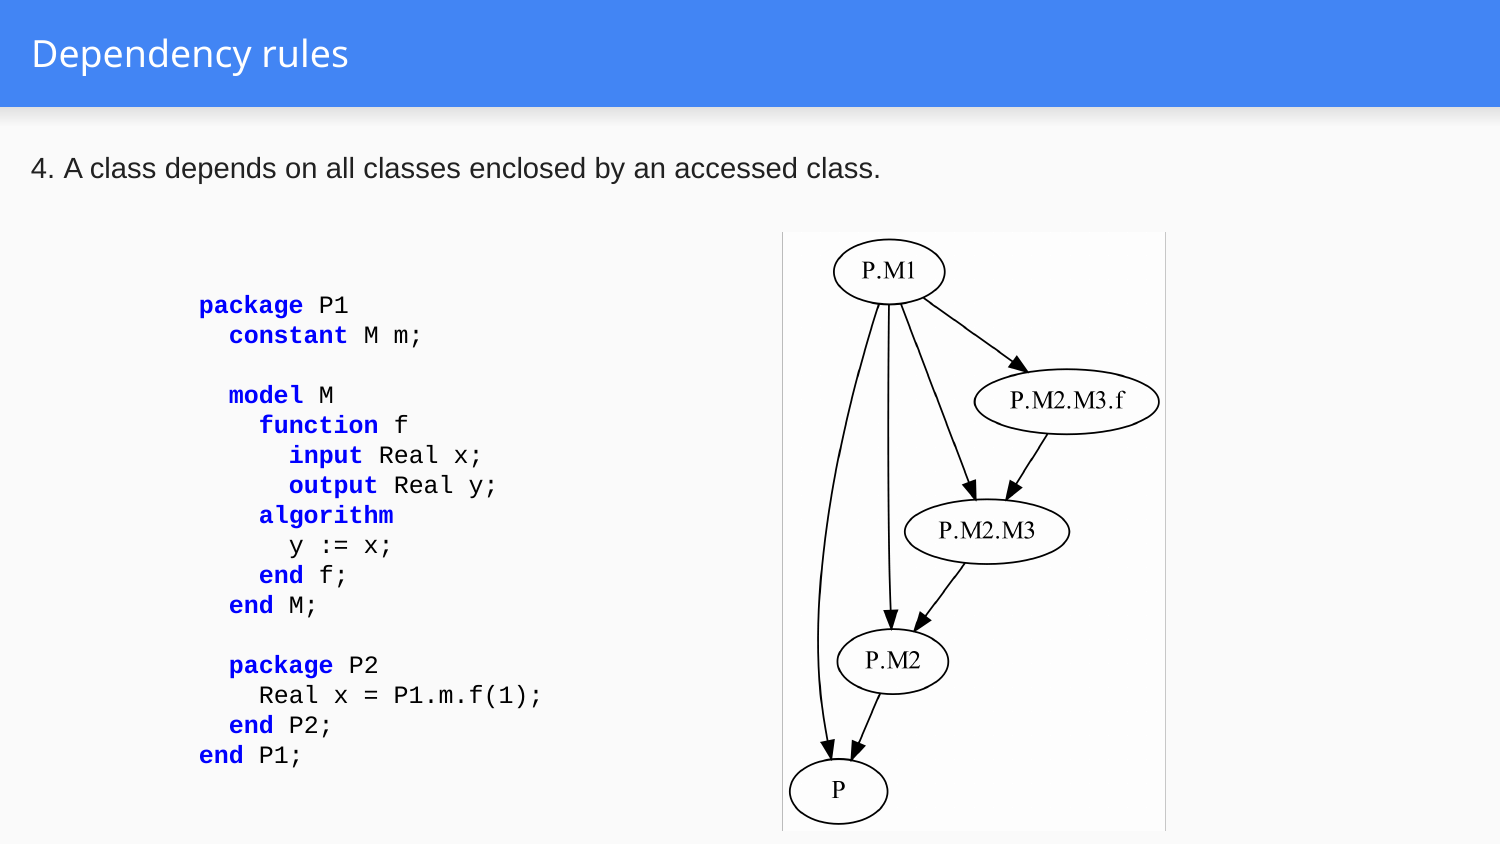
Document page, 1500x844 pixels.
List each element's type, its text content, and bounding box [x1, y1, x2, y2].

picture [782, 232, 1166, 832]
title Dependency rules [16, 2, 1464, 102]
text_box 4. A class depends on all classes enclosed by an accessed class. [16, 142, 1464, 192]
text_box package P1 constant M m; model M function f input Real x; output Real y; algorithm y := x; end f; end M; package P2 Real x = P1.m.f(1); end P2; end P1; [183, 281, 723, 776]
